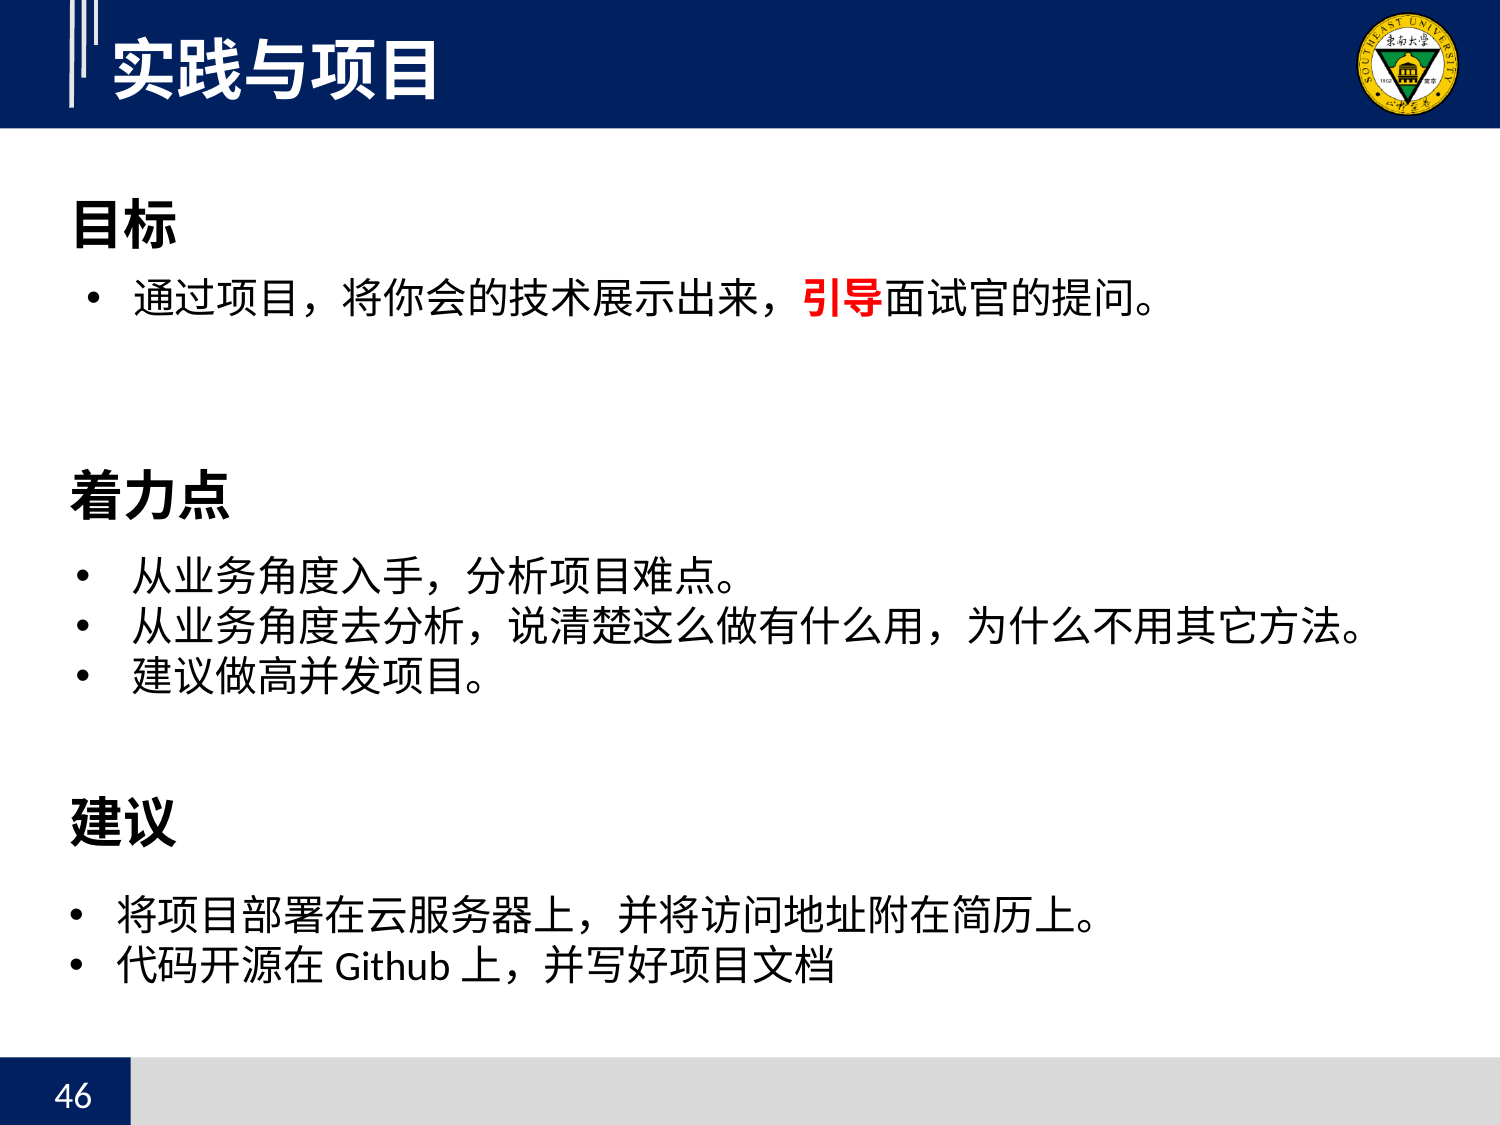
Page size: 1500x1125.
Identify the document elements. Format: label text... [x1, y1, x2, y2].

text_box 建议 [54, 780, 397, 861]
text_box 通过项目，将你会的技术展示出来，引导面试官的提问。 [71, 264, 1190, 330]
text_box 实践与项目 [95, 20, 589, 116]
picture [1356, 12, 1459, 116]
text_box 46 [39, 1063, 113, 1124]
text_box 着力点 [54, 454, 397, 534]
text_box 将项目部署在云服务器上，并将访问地址附在简历上。 代码开源在Github上，并写好项目文档 [54, 881, 1173, 997]
text_box 目标 [54, 182, 397, 263]
text_box 从业务角度入手，分析项目难点。 从业务角度去分析，说清楚这么做有什么用，为什么不用其它方法。 建议做高并发项目。 [60, 542, 1417, 758]
text_box [0, 0, 1500, 129]
